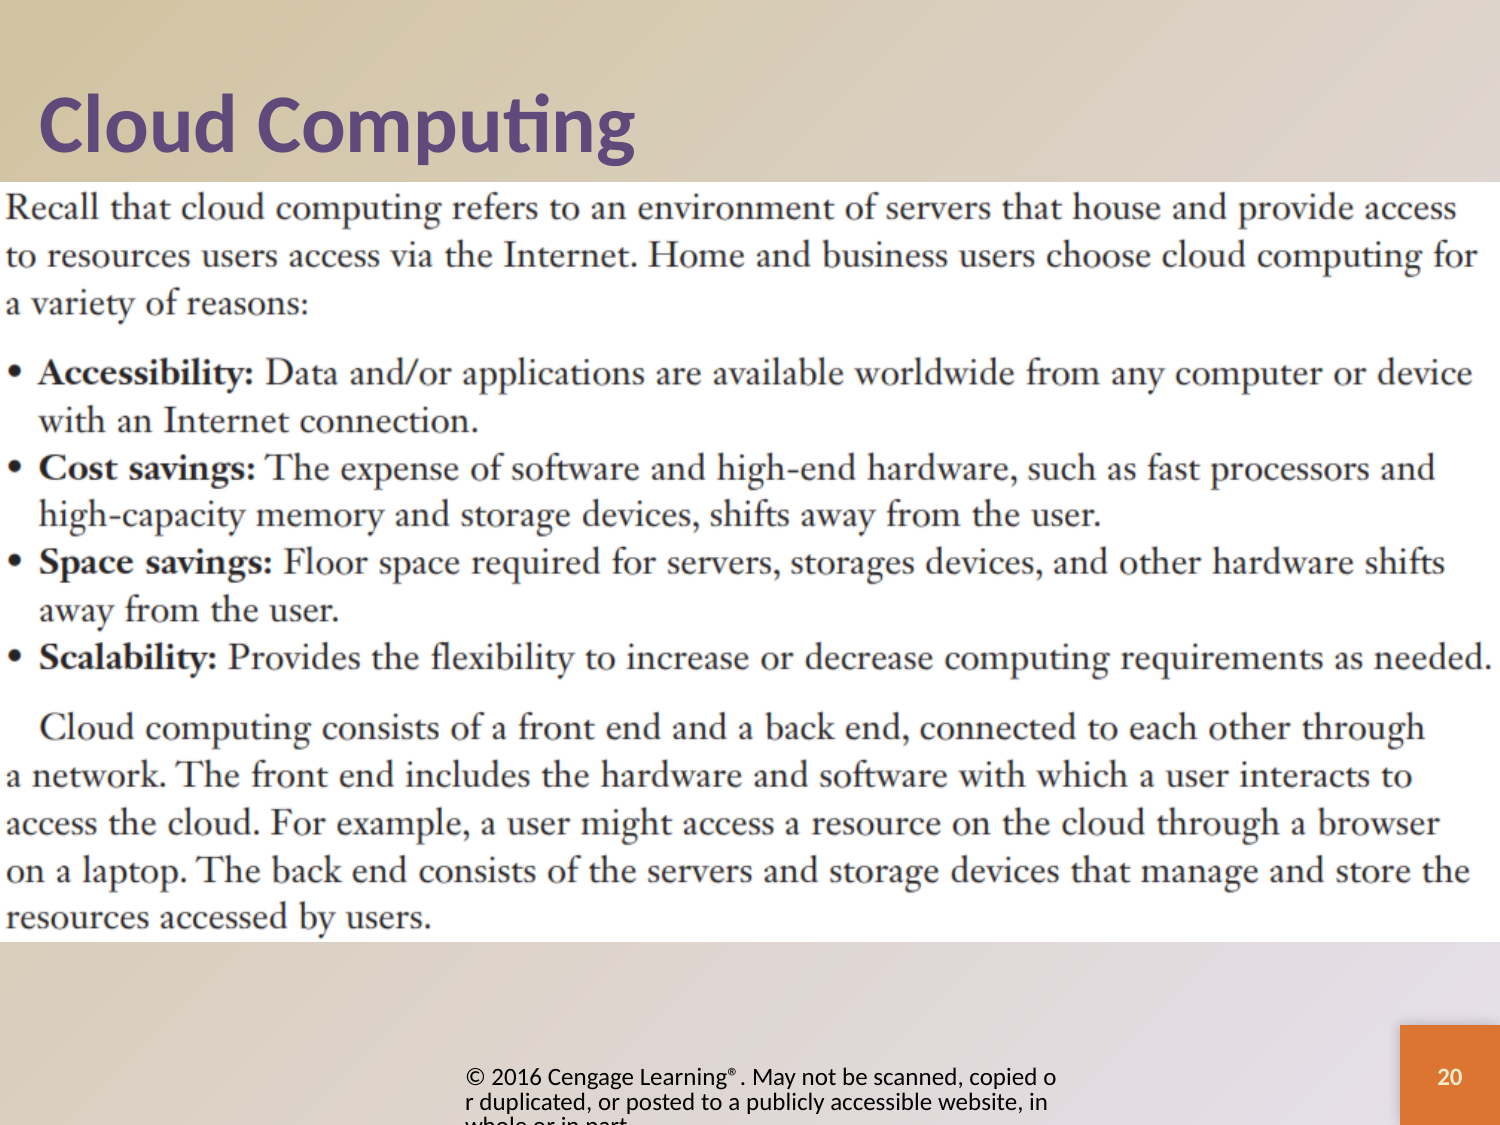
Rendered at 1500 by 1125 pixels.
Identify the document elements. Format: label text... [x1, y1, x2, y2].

picture [0, 182, 1500, 943]
slide_number 20 [1400, 1025, 1500, 1125]
title Cloud Computing [24, 24, 1475, 181]
footer © 2016 Cengage Learning®. May not be scanned, copied or duplicated, or posted to a publicly accessible website, in whole or in part. [450, 1037, 1075, 1113]
